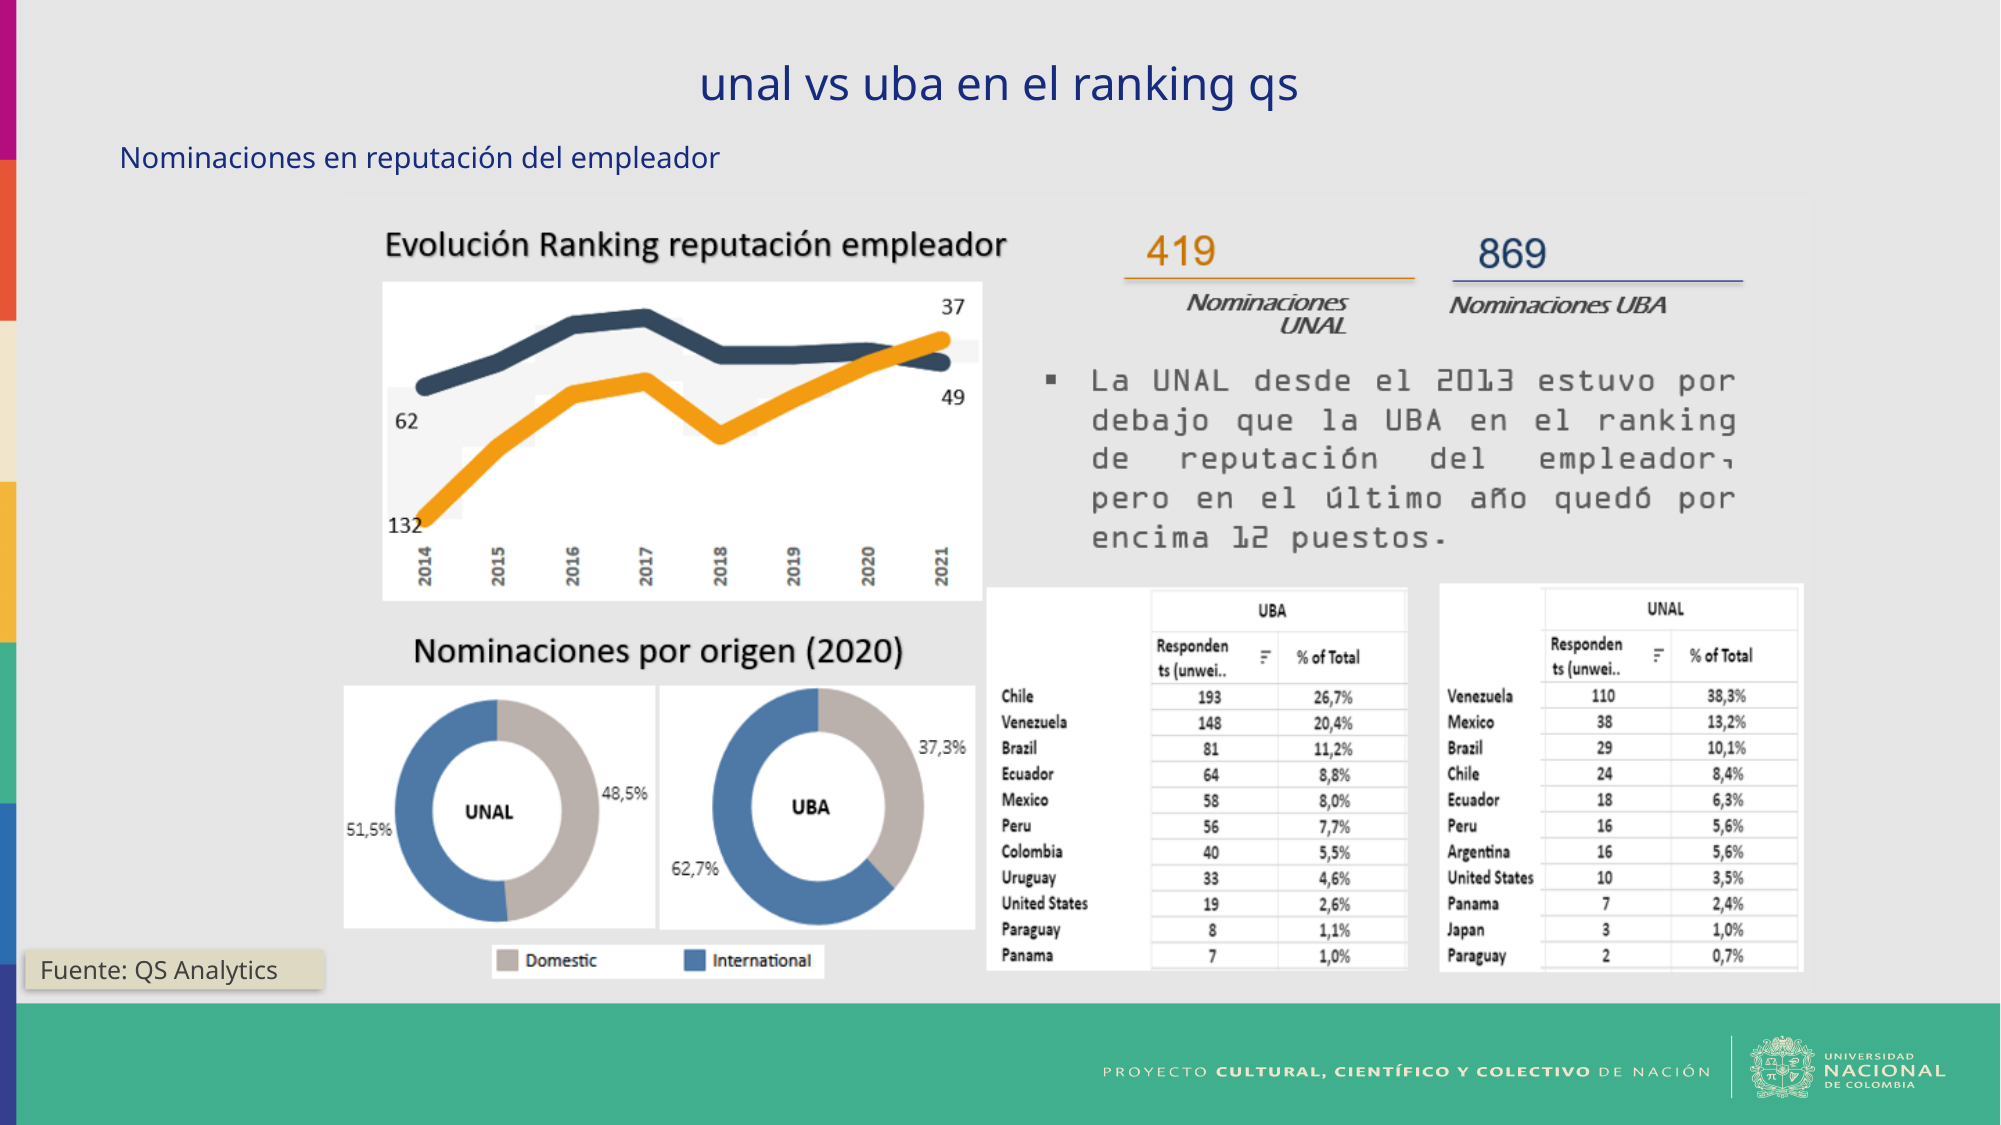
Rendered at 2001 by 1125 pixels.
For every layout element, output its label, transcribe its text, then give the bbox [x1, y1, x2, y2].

text_box unal vs uba en el ranking qs [8, 50, 1991, 115]
text_box Nominaciones en reputación del empleador [104, 151, 1546, 197]
text_box Fuente: QS Analytics [25, 949, 325, 990]
picture [0, 0, 2001, 1125]
